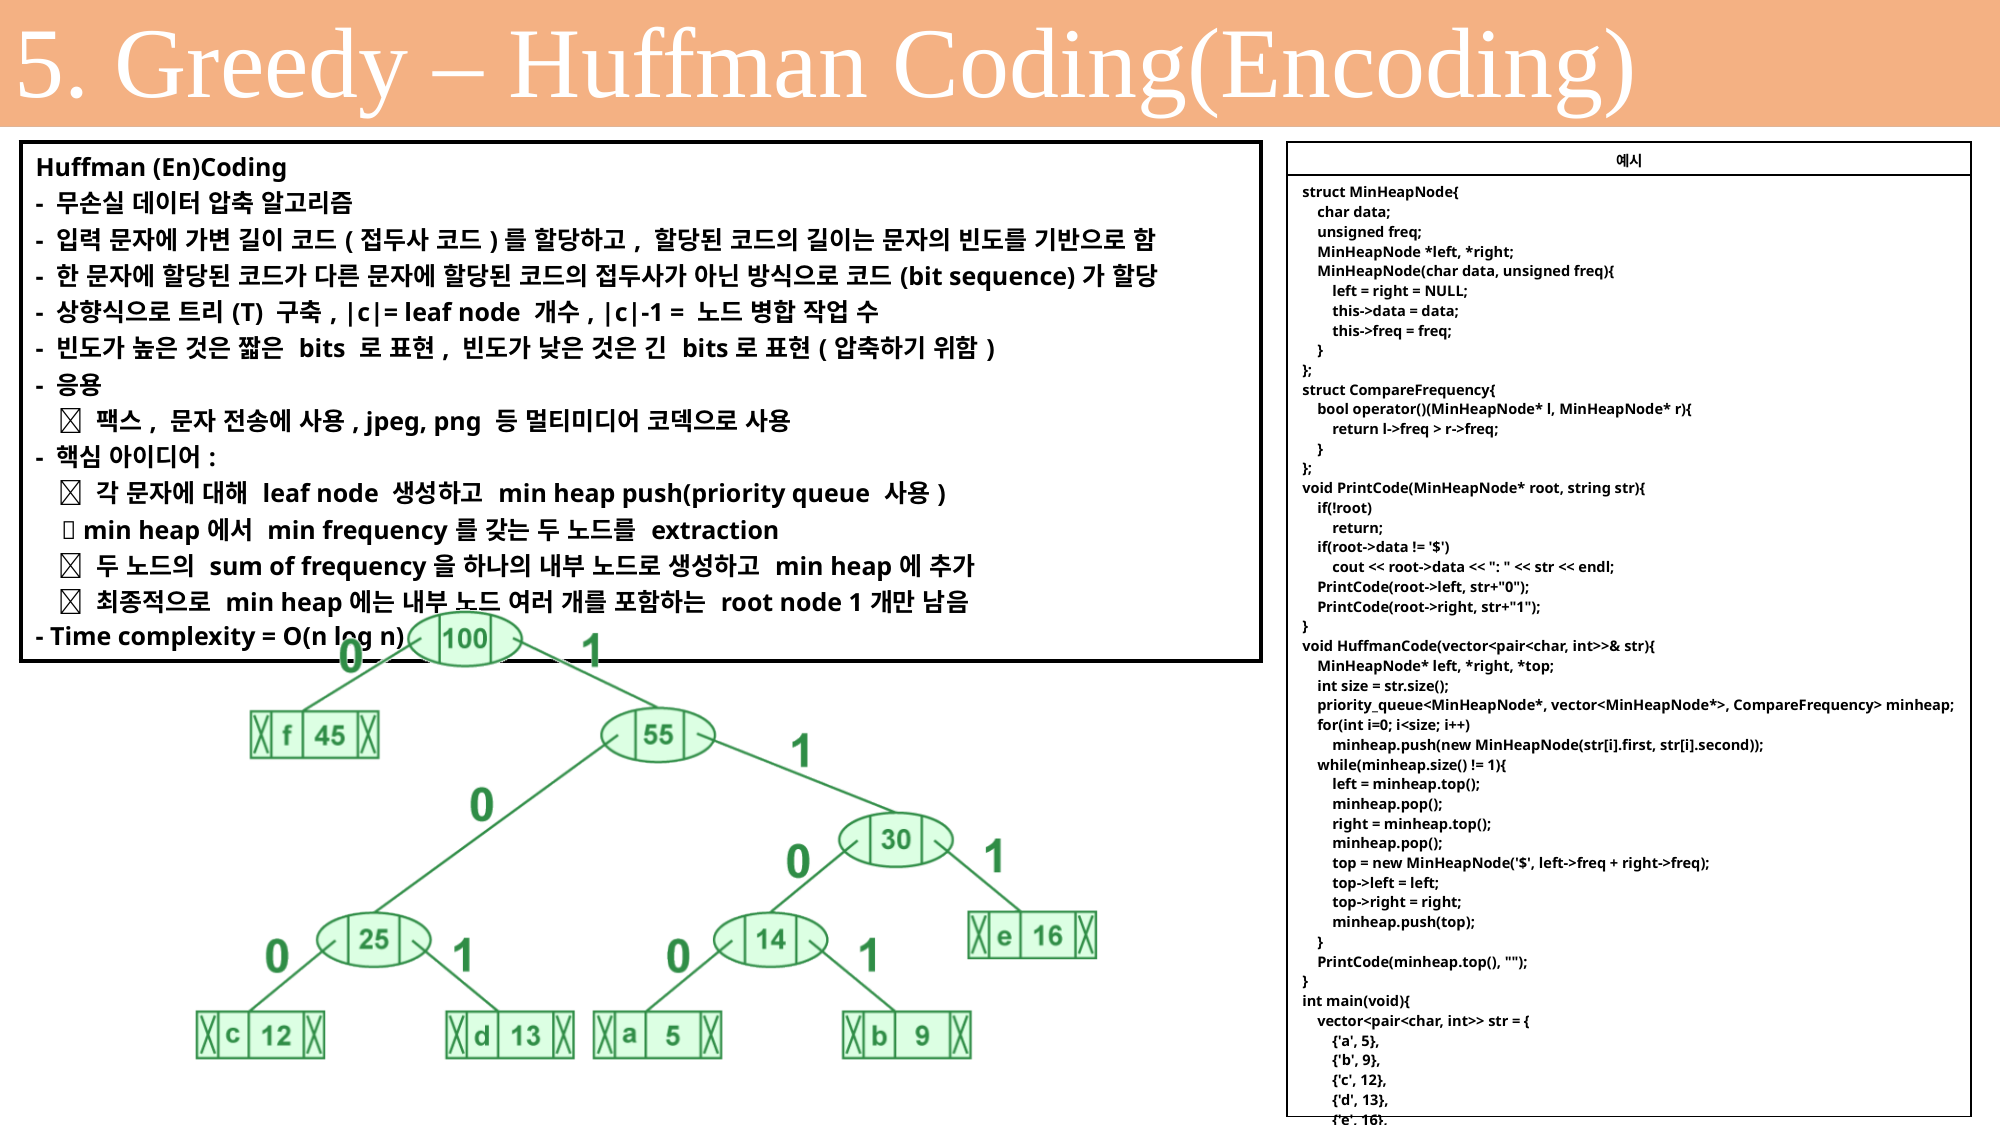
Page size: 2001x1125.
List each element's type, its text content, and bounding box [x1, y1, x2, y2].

table_header Huffman (En)Coding - 무손실 데이터 압축 알고리즘 - 입력 문자에 가변 길이 코드(접두사 코드)를 할당하고, 할당된 코드의 길이는 문자의 빈도를 기반으로 함 - 한 문자에 할당된 코드가 다른 문자에 할당된 코드의 접두사가 아닌 방식으로 코드(bit sequence)가 할당 - 상향식으로 트리(T) 구축, |c|= leaf node 개수, |c|-1 = 노드 병합 작업 수 - 빈도가 높은 것은 짧은 bits 로 표현, 빈도가 낮은 것은 긴 bits로 표현(압축하기 위함) - 응용  팩스, 문자 전송에 사용, jpeg, png 등 멀티미디어 코덱으로 사용 - 핵심 아이디어:  각 문자에 대해 leaf node 생성하고 min heap push(priority queue 사용)  min heap에서 min frequency를 갖는 두 노드를 extraction  두 노드의 sum of frequency을 하나의 내부 노드로 생성하고 min heap에 추가  최종적으로 min heap에는 내부 노드 여러 개를 포함하는 root node 1개만 남음 - Time complexity = O(n log n) [23, 144, 1259, 659]
table_cell struct MinHeapNode{ char data; unsigned freq; MinHeapNode *left, *right; MinHeapNode(char data, unsigned freq){ left = right = NULL; this->data = data; this->freq = freq; } }; struct CompareFrequency{ bool operator()(MinHeapNode* l, MinHeapNode* r){ return l->freq > r->freq; } }; void PrintCode(MinHeapNode* root, string str){ if(!root) return; if(root->data != '$') cout << root->data << ": " << str << endl; PrintCode(root->left, str+"0"); PrintCode(root->right, str+"1"); } void HuffmanCode(vector<pair<char, int>>& str){ MinHeapNode* left, *right, *top; int size = str.size(); priority_queue<MinHeapNode*, vector<MinHeapNode*>, CompareFrequency> minheap; for(int i=0; i<size; i++) minheap.push(new MinHeapNode(str[i].first, str[i].second)); while(minheap.size() != 1){ left = minheap.top(); minheap.pop(); right = minheap.top(); minheap.pop(); top = new MinHeapNode('$', left->freq + right->freq); top->left = left; top->right = right; minheap.push(top); } PrintCode(minheap.top(), ""); } int main(void){ vector<pair<char, int>> str = { {'a', 5}, {'b', 9}, {'c', 12}, {'d', 13}, {'e', 16}, {'f', 45} }; HuffmanCode(str); return 0; } [1288, 176, 1970, 1116]
text_box 5. Greedy – Huffman Coding(Encoding) [0, 0, 1867, 126]
table_header 예시 [1288, 143, 1970, 174]
picture [166, 592, 1115, 1083]
text_box [0, 0, 2000, 128]
